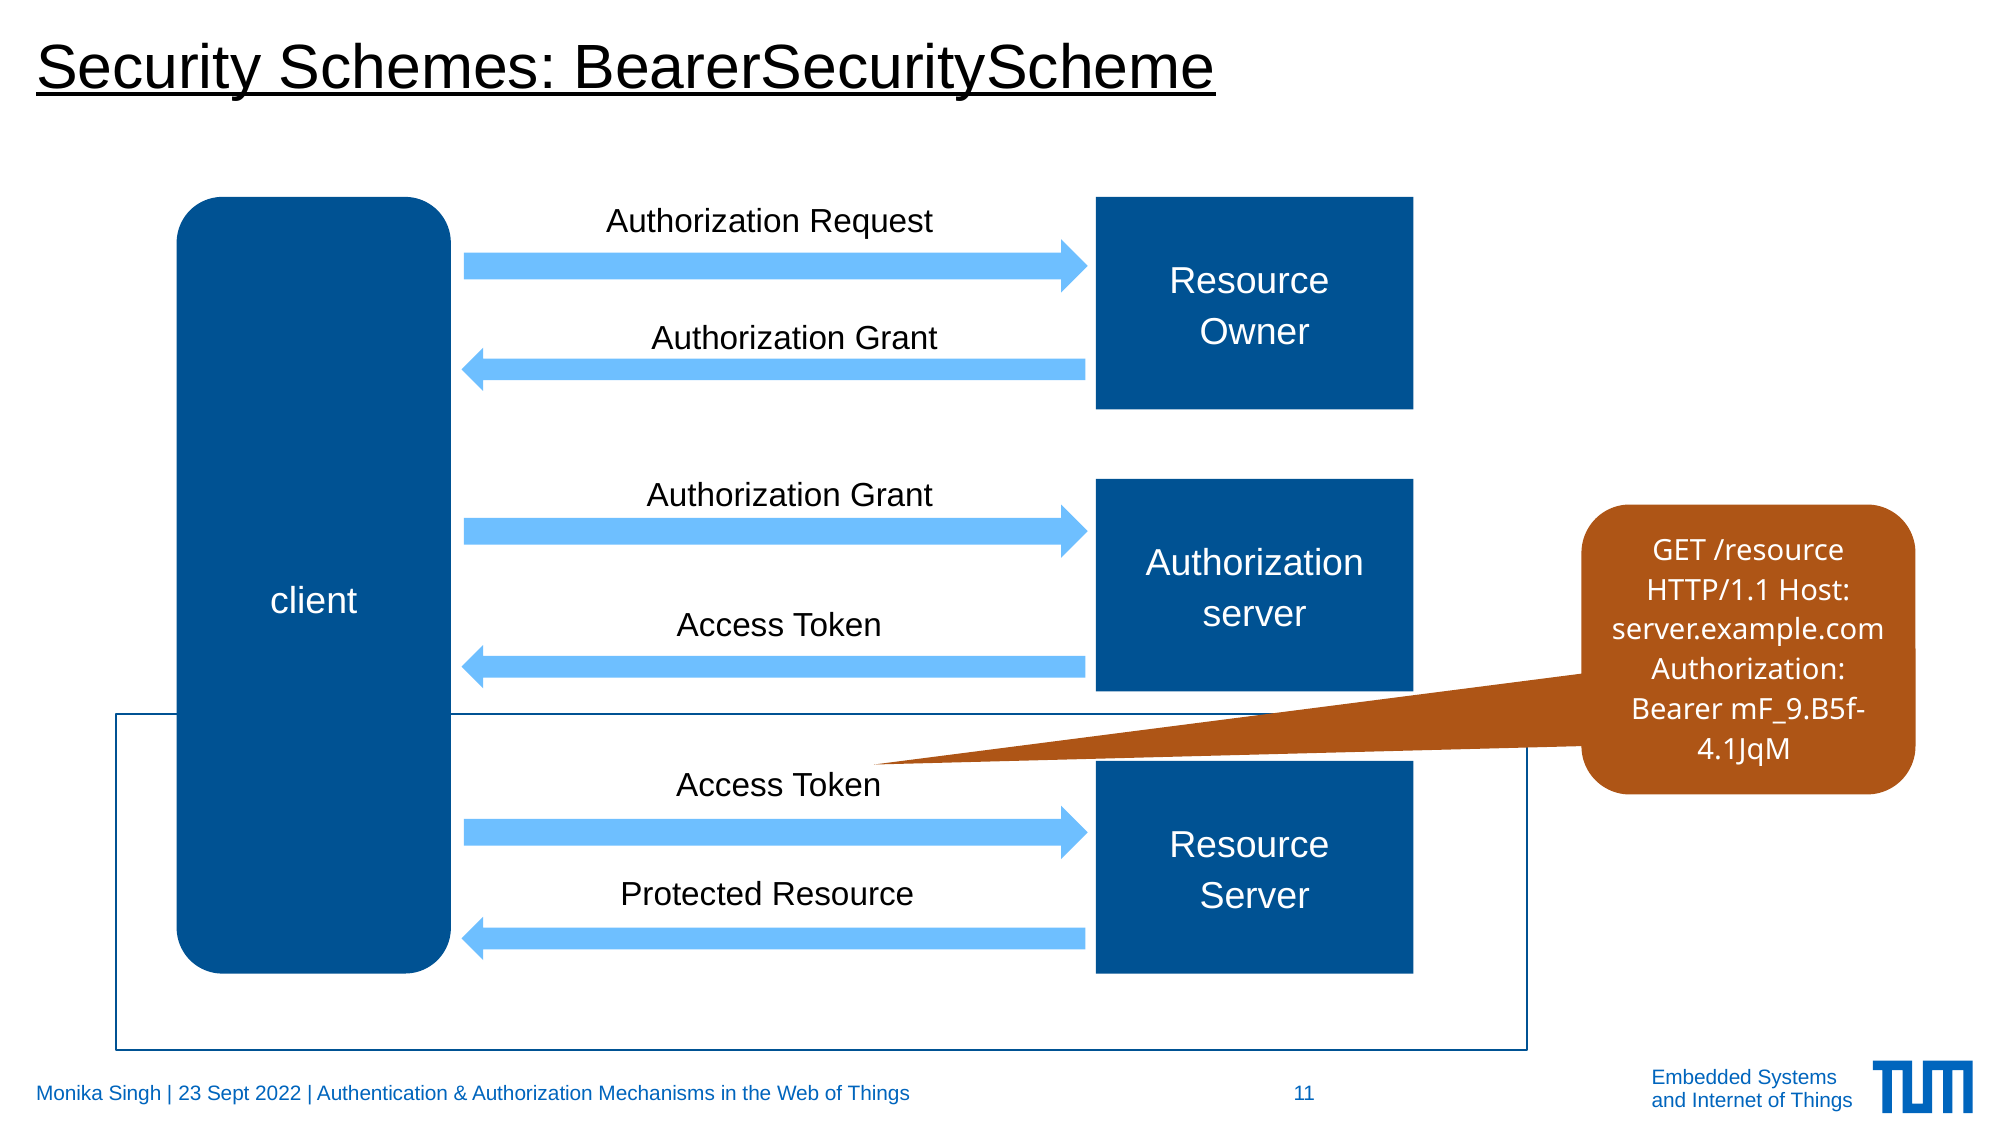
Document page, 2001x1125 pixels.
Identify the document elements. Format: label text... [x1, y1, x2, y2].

text_box [461, 240, 1090, 295]
text_box GET /resource HTTP/1.1 Host: server.example.com Authorization: Bearer mF_9.B5f-4.1JqM [871, 502, 1918, 797]
text_box Resource Owner [1094, 195, 1415, 412]
text_box Authorization server [1094, 477, 1415, 694]
text_box [459, 345, 1088, 393]
text_box Access Token [473, 597, 1086, 643]
text_box Authorization Grant [484, 467, 1097, 514]
slide_number 11 [1211, 1061, 1398, 1122]
text_box client [174, 194, 453, 714]
text_box [459, 643, 1088, 691]
text_box [115, 714, 1528, 1051]
text_box Authorization Request [463, 193, 1076, 240]
title Security Schemes: BearerSecurityScheme [35, 34, 1968, 103]
text_box Authorization Grant [488, 310, 1101, 356]
footer Monika Singh | 23 Sept 2022 | Authentication & Authorization Mechanisms in the Web of Things [36, 1061, 1180, 1122]
text_box [461, 514, 1090, 560]
